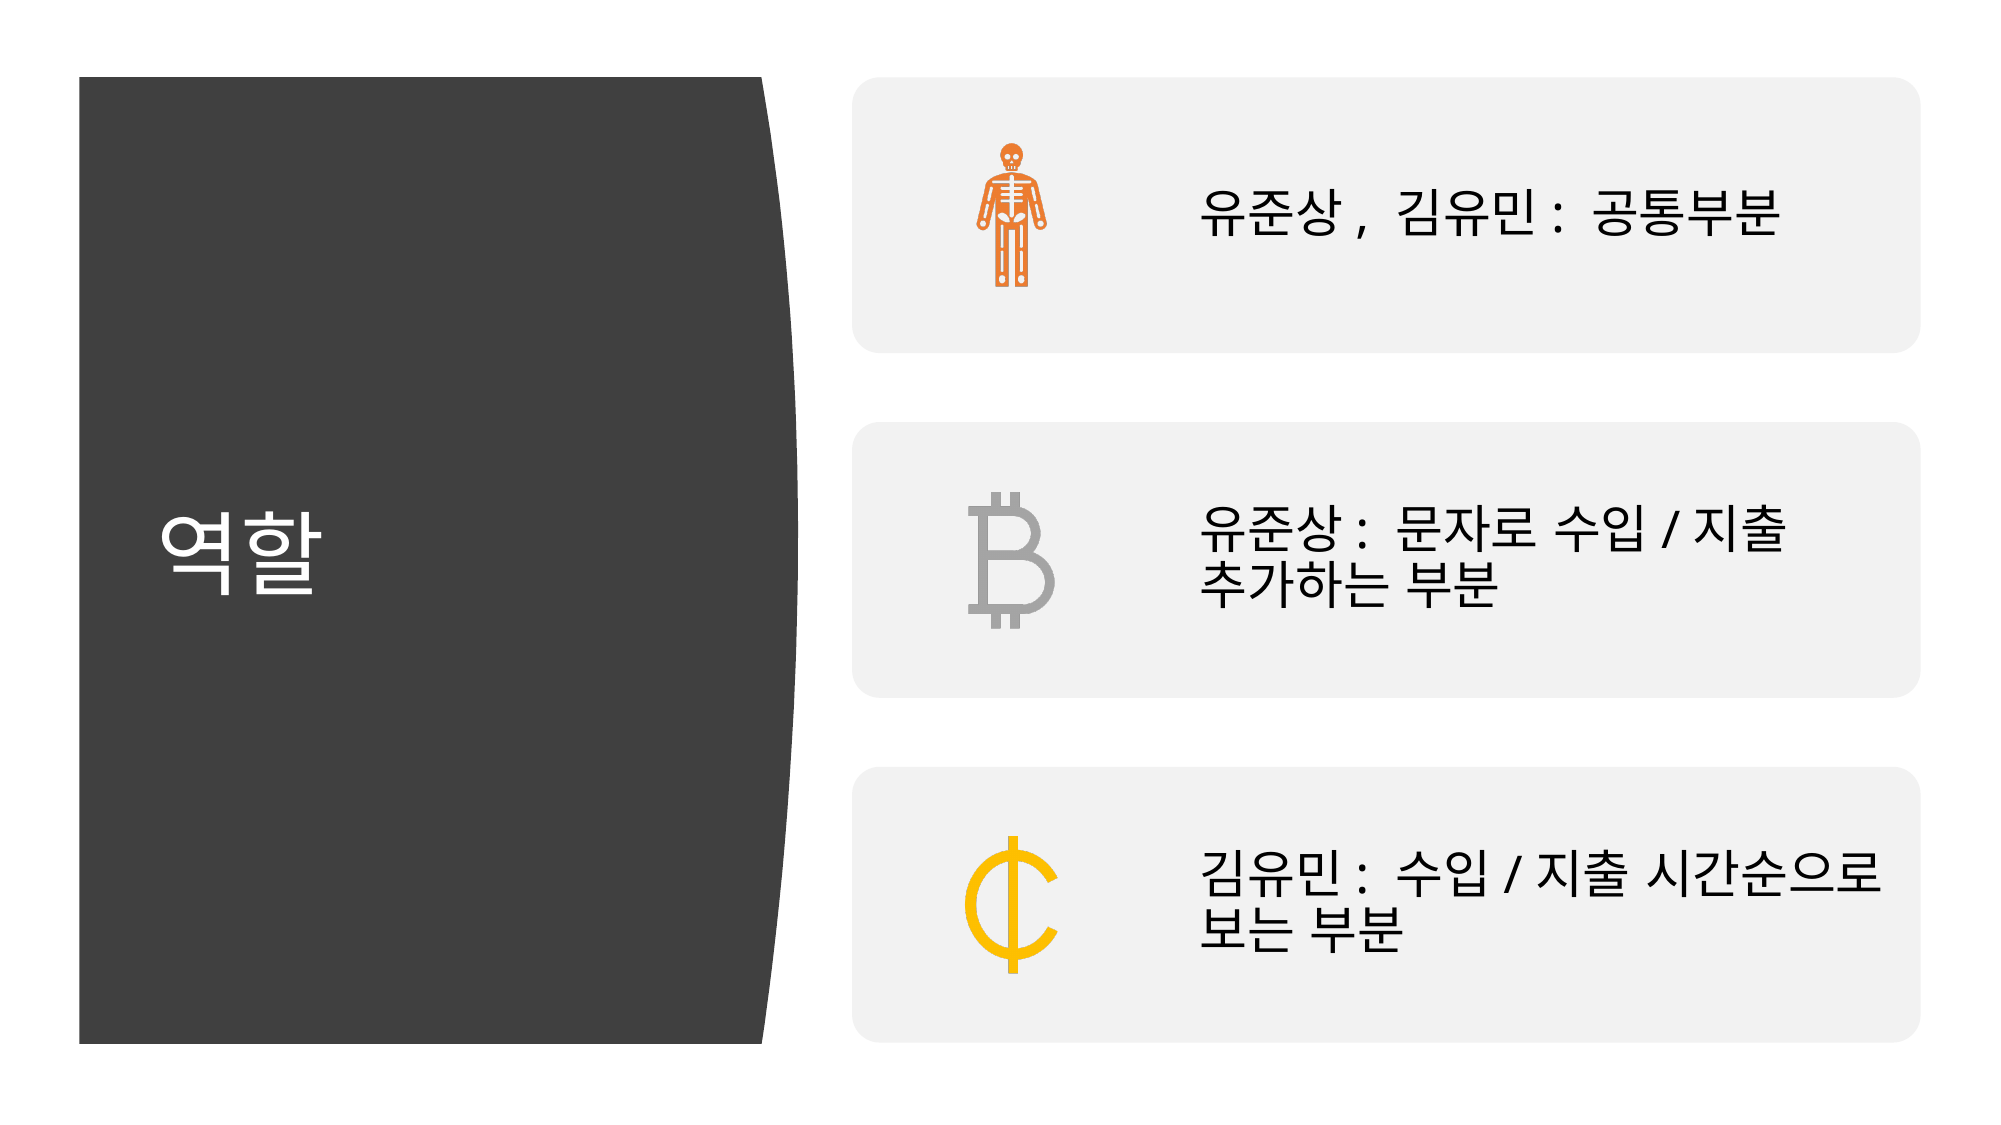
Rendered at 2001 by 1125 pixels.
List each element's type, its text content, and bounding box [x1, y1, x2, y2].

text_box [78, 76, 800, 1045]
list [852, 77, 1921, 1043]
title 역할 [141, 166, 702, 953]
